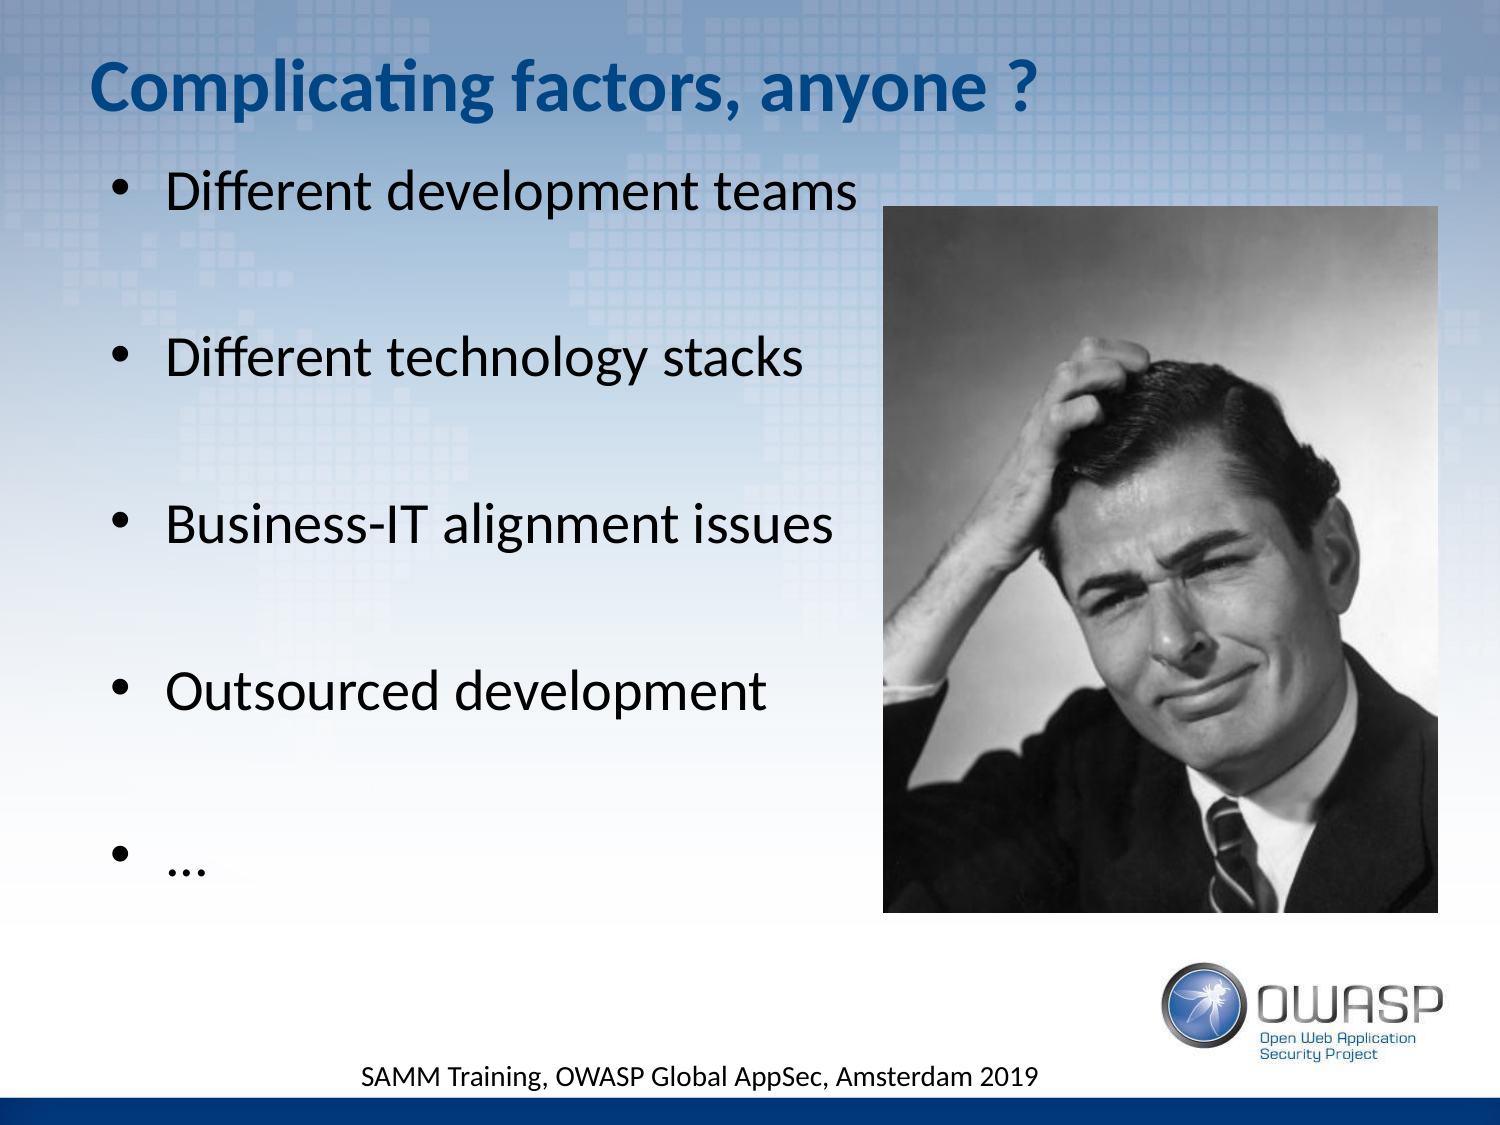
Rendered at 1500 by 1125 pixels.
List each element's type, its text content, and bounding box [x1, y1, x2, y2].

footer SAMM Training, OWASP Global AppSec, Amsterdam 2019 [258, 1042, 1142, 1103]
title Complicating factors, anyone ? [75, 45, 1425, 119]
list Different development teams Different technology stacks Business-IT alignment issues Outsourced development ... [75, 136, 1425, 1028]
picture [0, 0, 1500, 1125]
